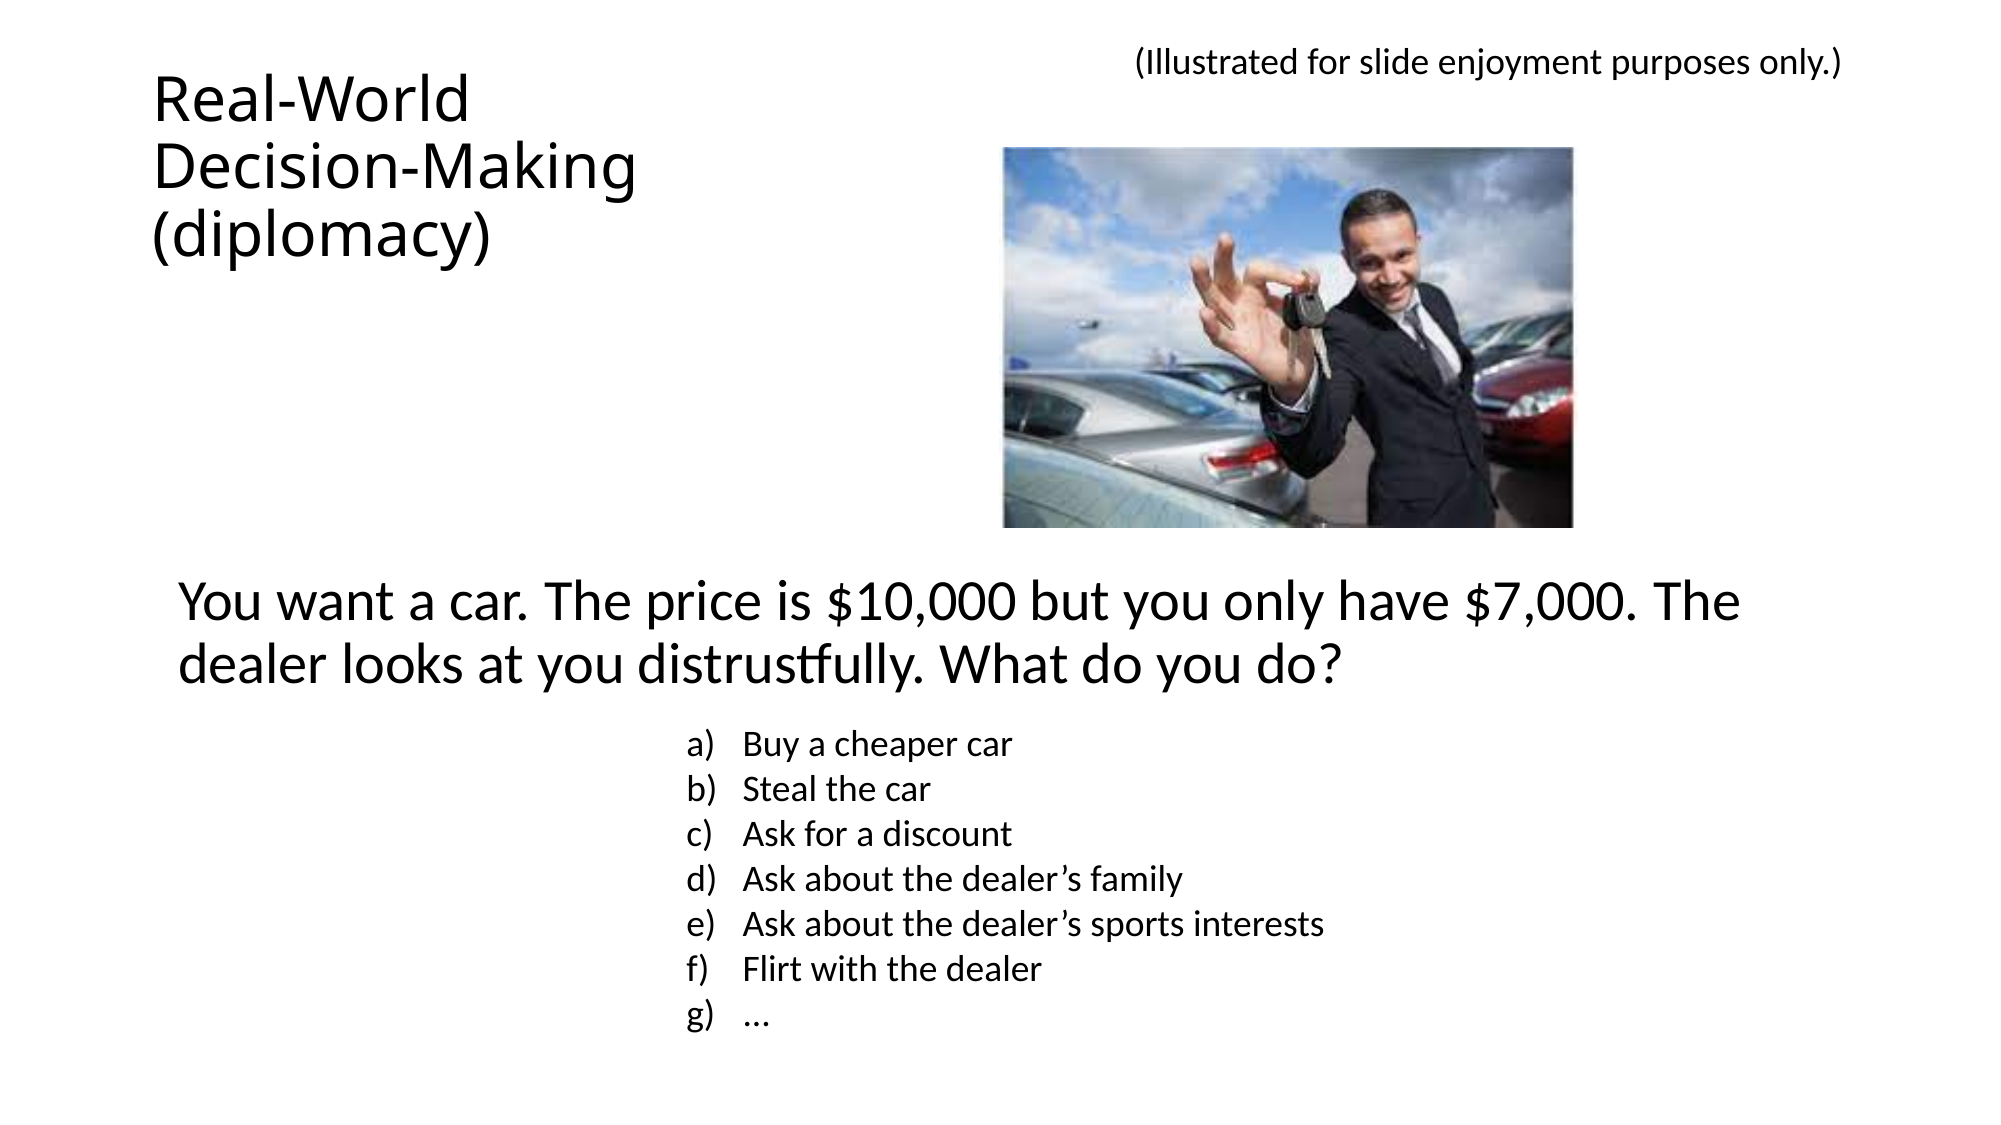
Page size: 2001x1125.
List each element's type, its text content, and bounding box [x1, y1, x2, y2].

text_box Buy a cheaper car Steal the car Ask for a discount Ask about the dealer’s family Ask about the dealer’s sports interests Flirt with the dealer ... [671, 711, 1341, 1042]
picture [999, 147, 1578, 528]
text_box (Illustrated for slide enjoyment purposes only.) [1119, 29, 1859, 90]
list You want a car. The price is $10,000 but you only have $7,000. The dealer looks at you distrustfully. What do you do? [163, 562, 1889, 746]
title Real-World Decision-Making (diplomacy) [137, 59, 967, 278]
